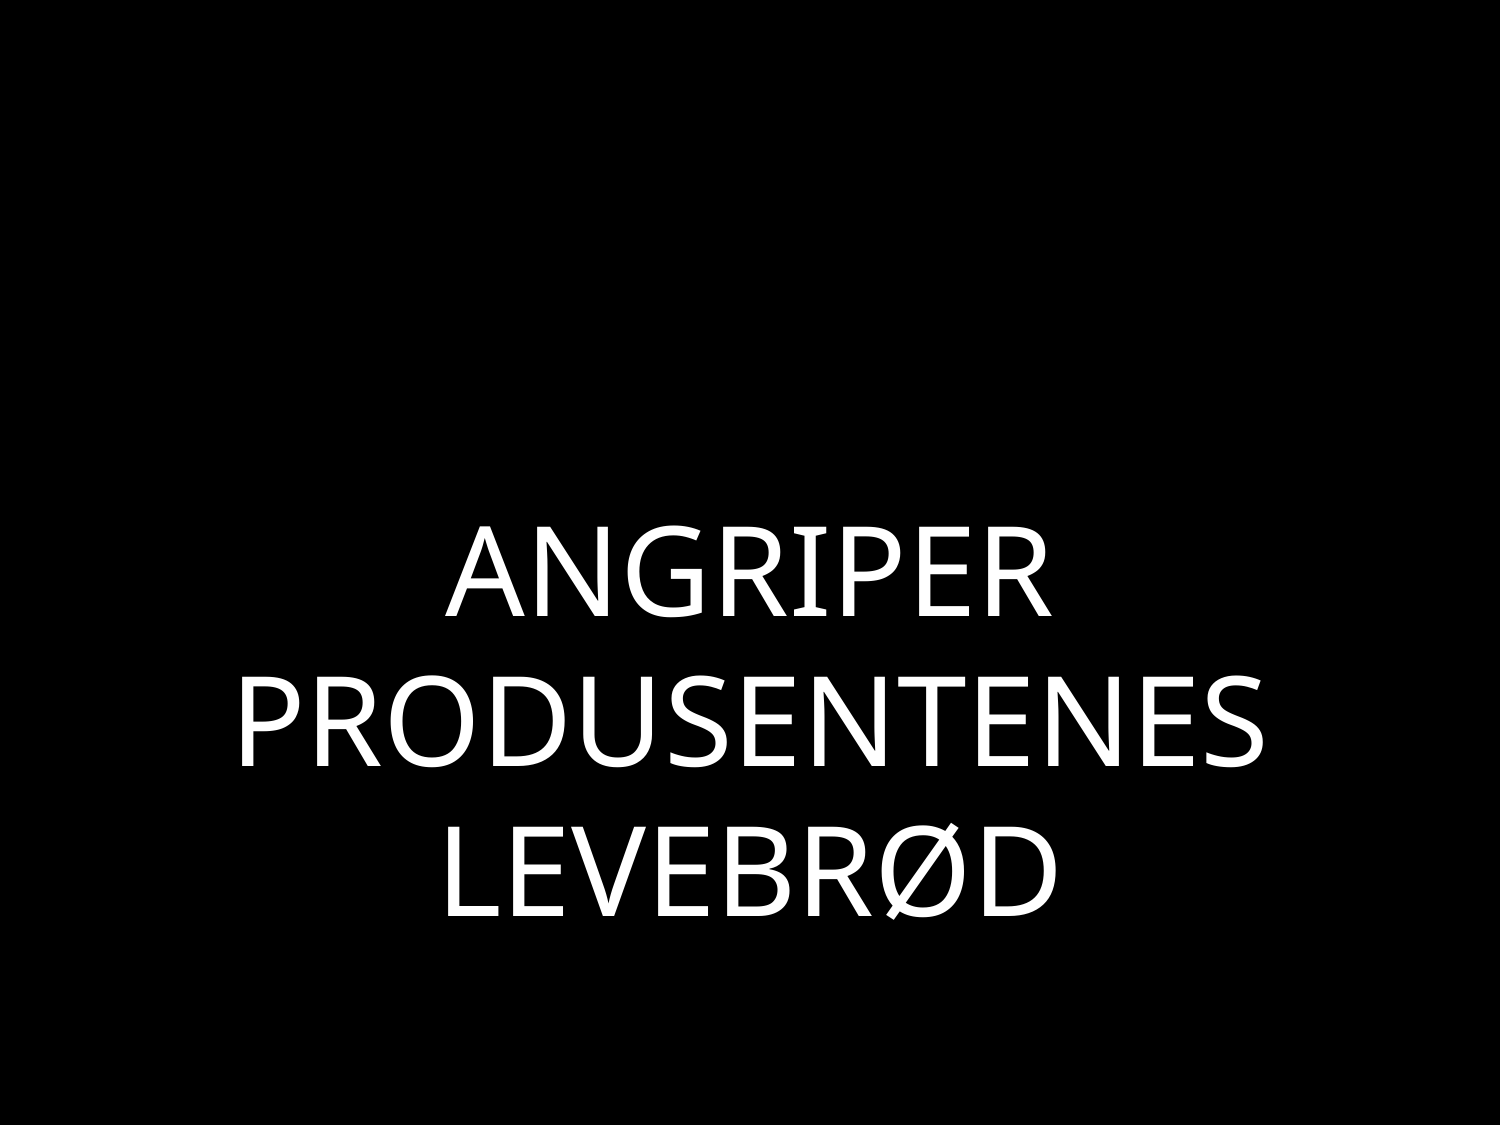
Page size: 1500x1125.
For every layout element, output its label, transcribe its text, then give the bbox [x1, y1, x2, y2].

list ANGRIPER PRODUSENTENES LEVEBRØD [0, 484, 1500, 586]
